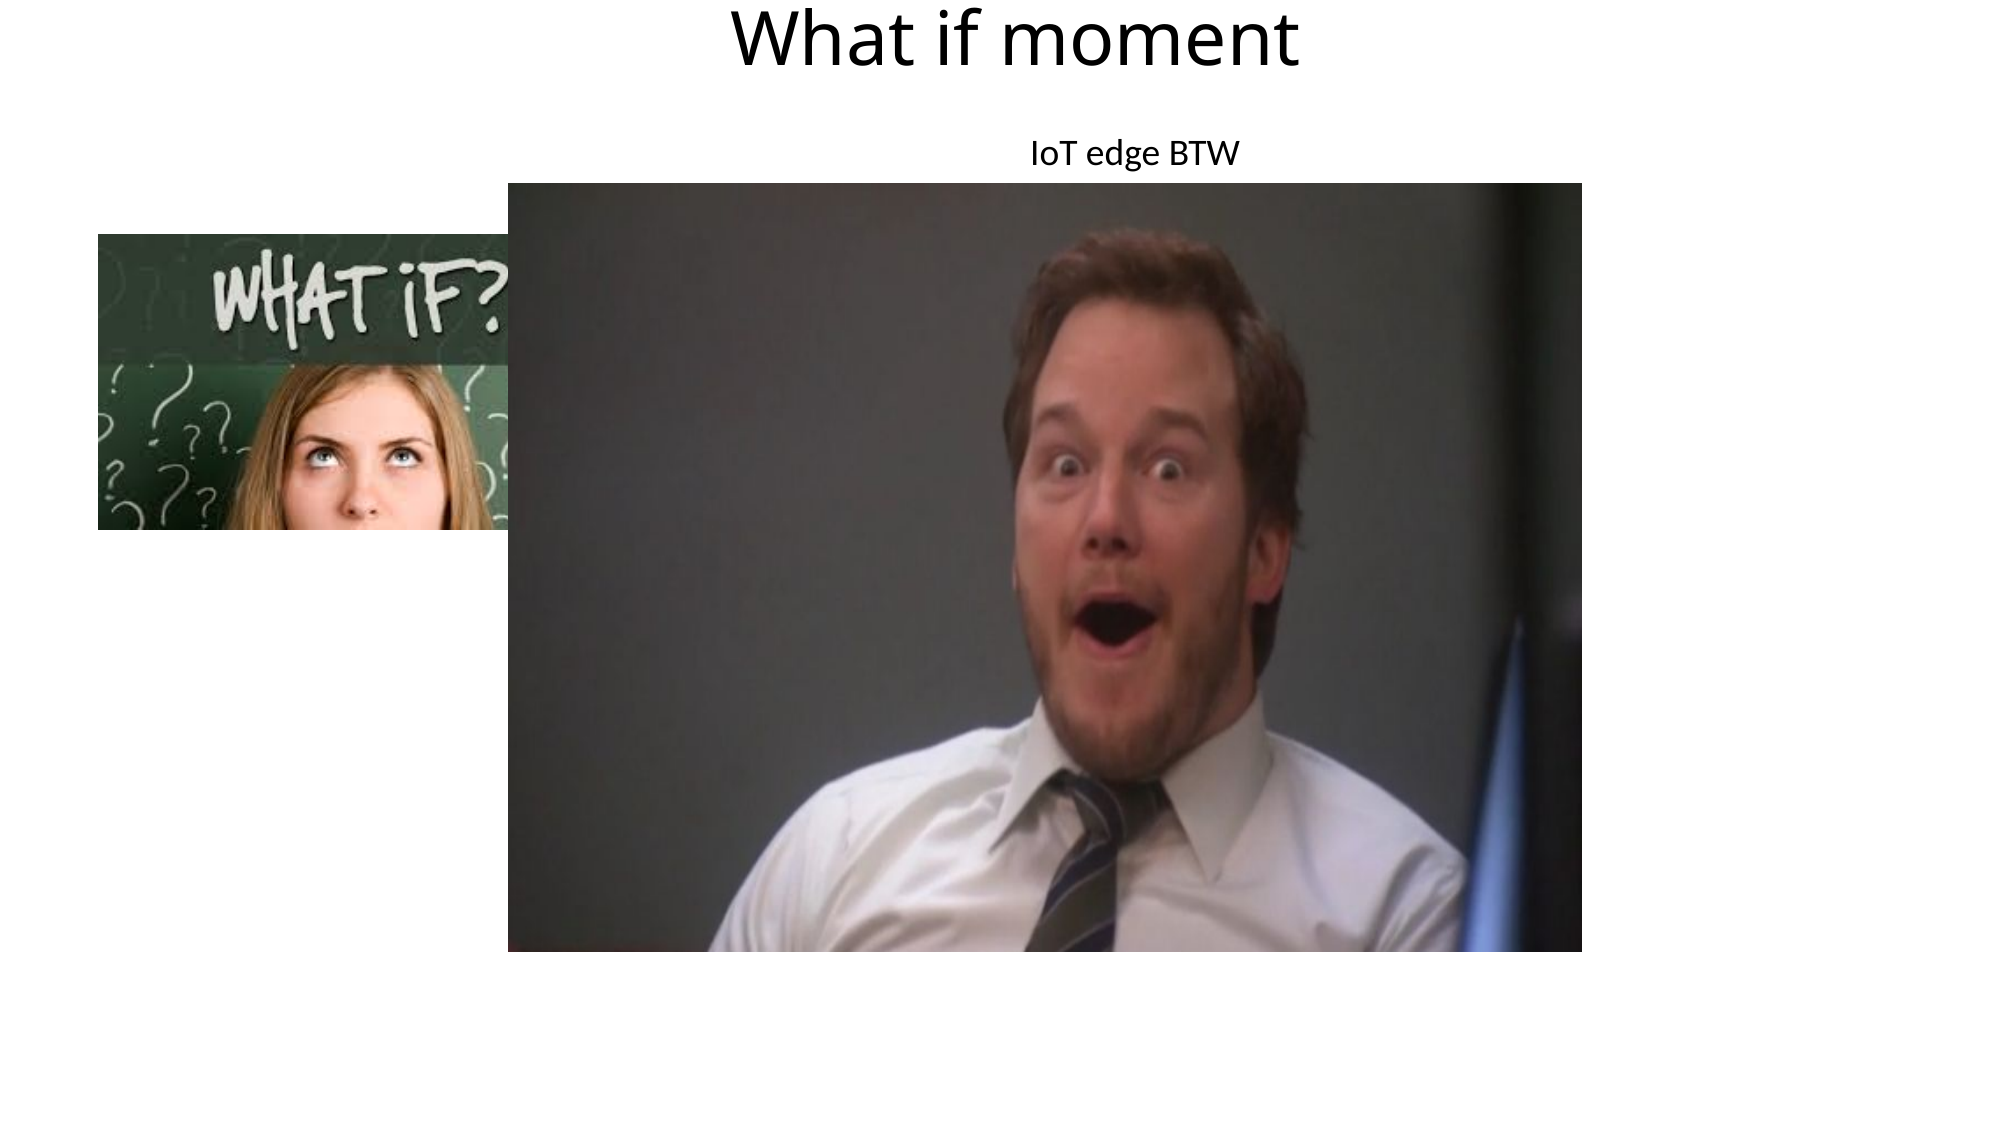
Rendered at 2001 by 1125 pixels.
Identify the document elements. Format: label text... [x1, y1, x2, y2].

text_box IoT edge BTW [1015, 120, 1387, 181]
picture [98, 144, 1582, 952]
title What if moment [152, 0, 1878, 110]
